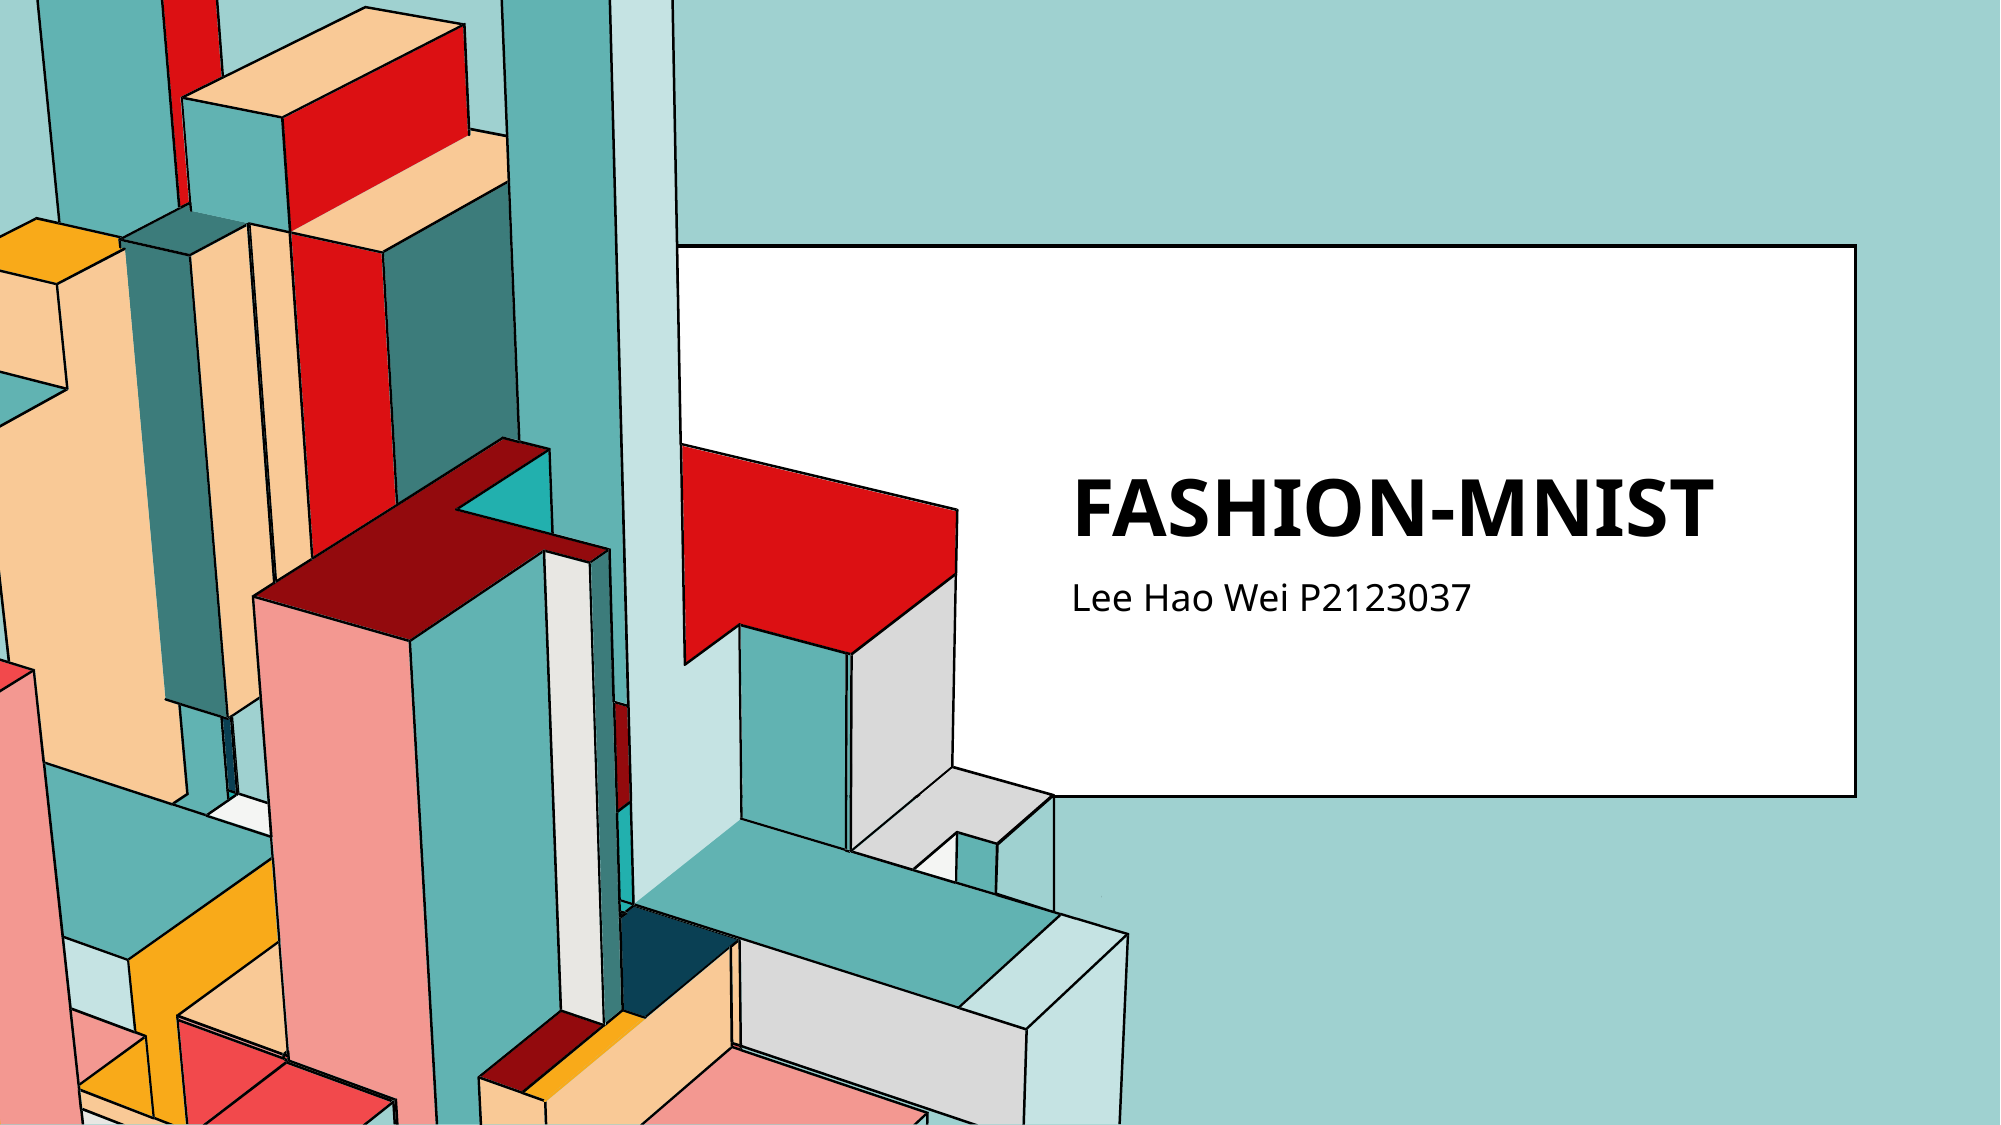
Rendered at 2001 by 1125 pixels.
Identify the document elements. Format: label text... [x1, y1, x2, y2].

subtitle Lee Hao Wei P2123037 [1056, 571, 1775, 673]
title Fashion-mnist [1056, 307, 1775, 562]
